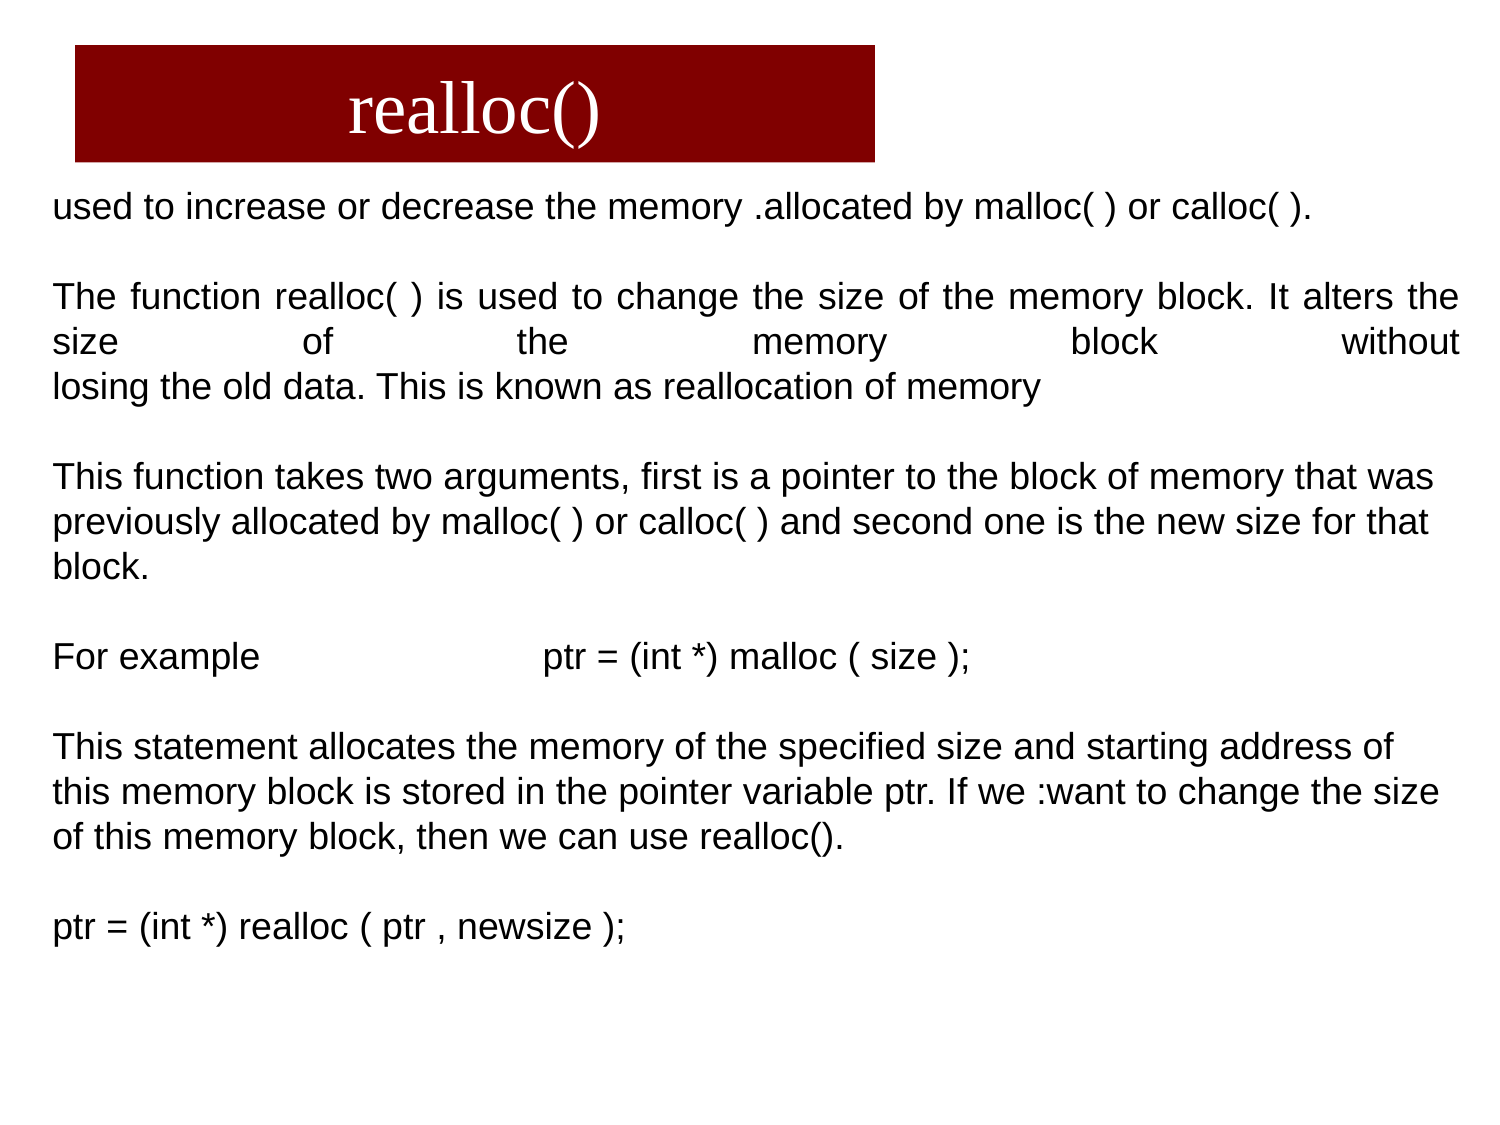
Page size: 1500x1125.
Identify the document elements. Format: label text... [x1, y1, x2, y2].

text_box used to increase or decrease the memory .allocated by malloc( ) or calloc( ). The function realloc( ) is used to change the size of the memory block. It alters the size of the memory block without losing the old data. This is known as reallocation of memory This function takes two arguments, first is a pointer to the block of memory that was previously allocated by malloc( ) or calloc( ) and second one is the new size for that block. For example ptr = (int *) malloc ( size ); This statement allocates the memory of the specified size and starting address of this memory block is stored in the pointer variable ptr. If we :want to change the size of this memory block, then we can use realloc(). ptr = (int *) realloc ( ptr , newsize ); [37, 174, 1475, 1090]
title realloc() [74, 44, 876, 163]
